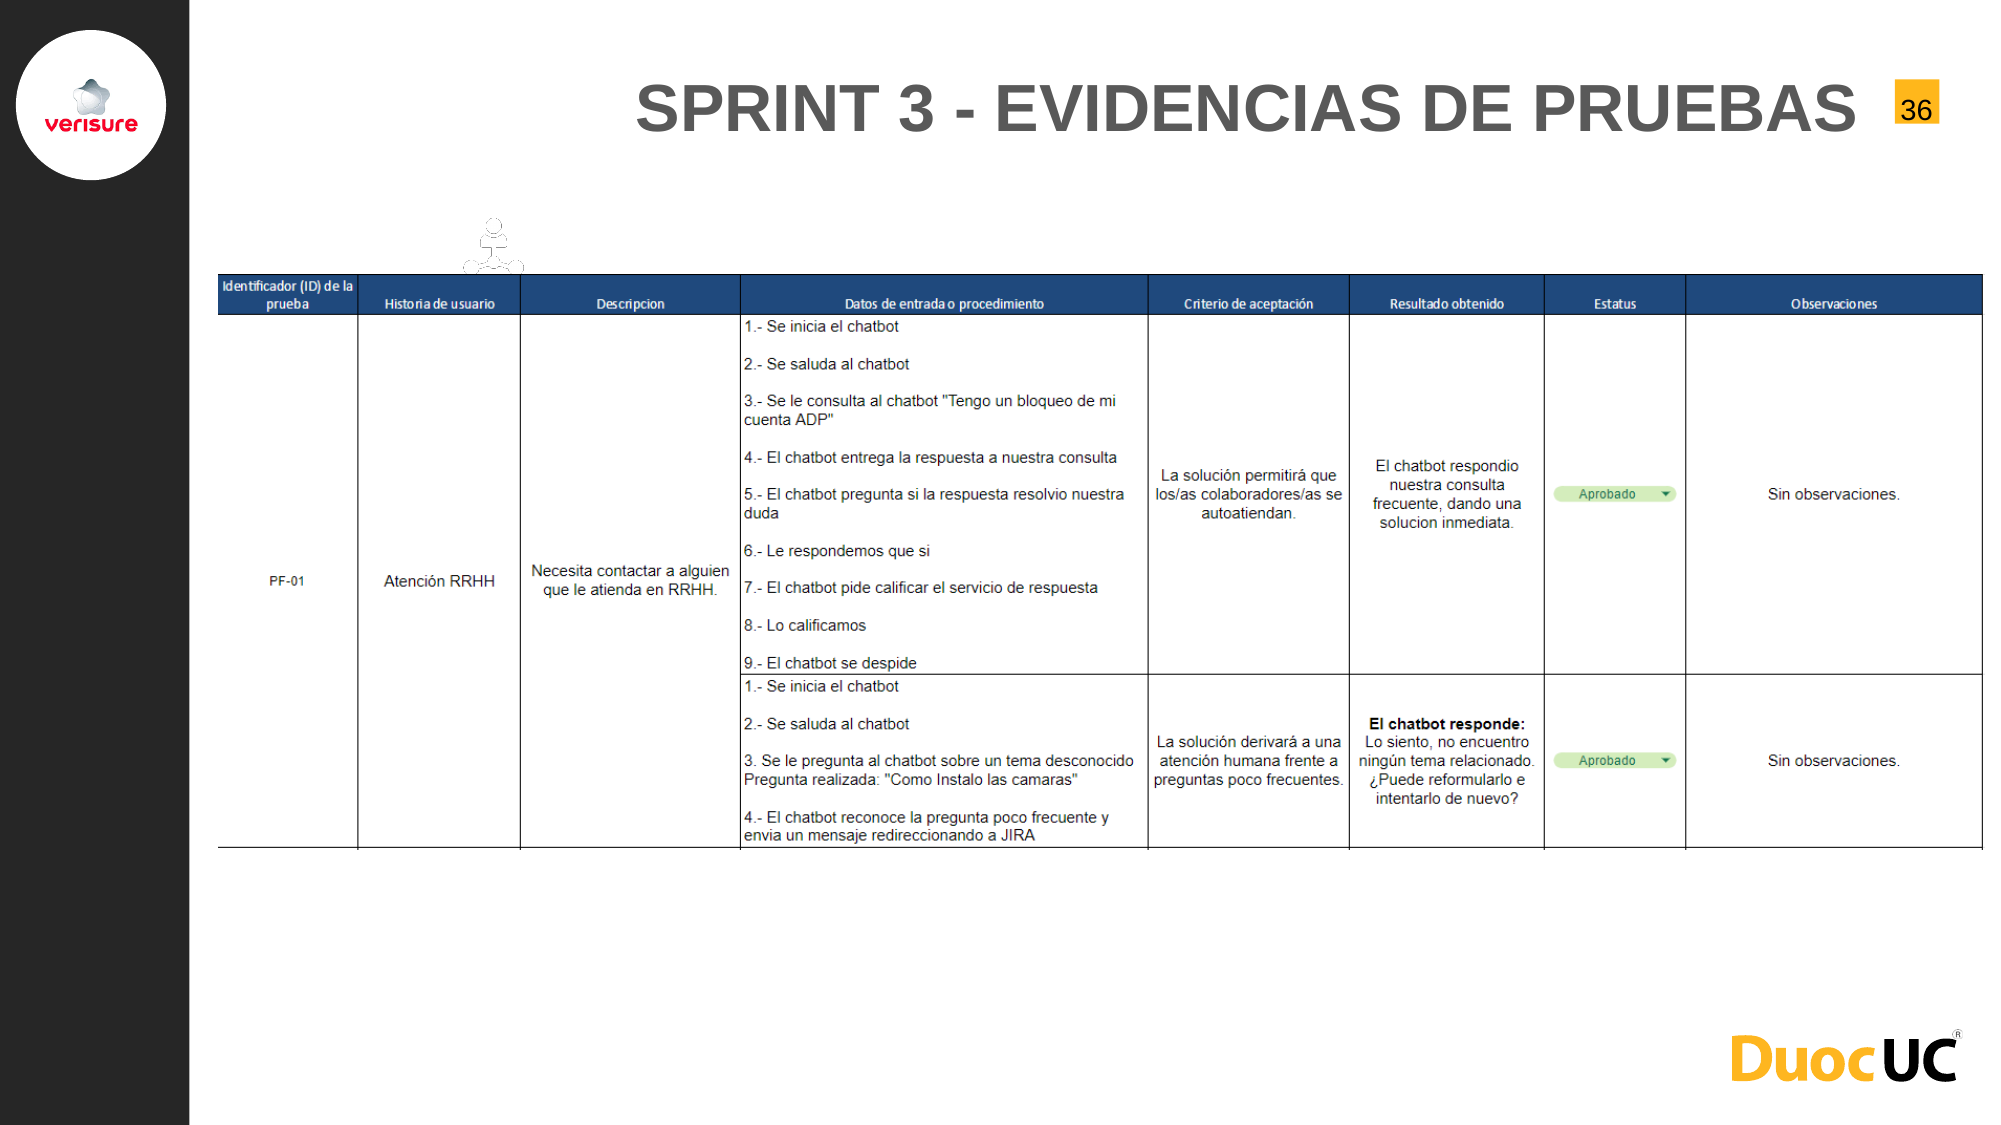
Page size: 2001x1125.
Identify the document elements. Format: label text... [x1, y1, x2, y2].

text_box 36 [1885, 84, 1974, 134]
picture [1952, 1029, 1963, 1039]
list SPRINT 3 - EVIDENCIAS DE PRUEBAS [208, 66, 1875, 144]
picture [15, 29, 167, 181]
picture [217, 218, 1985, 851]
